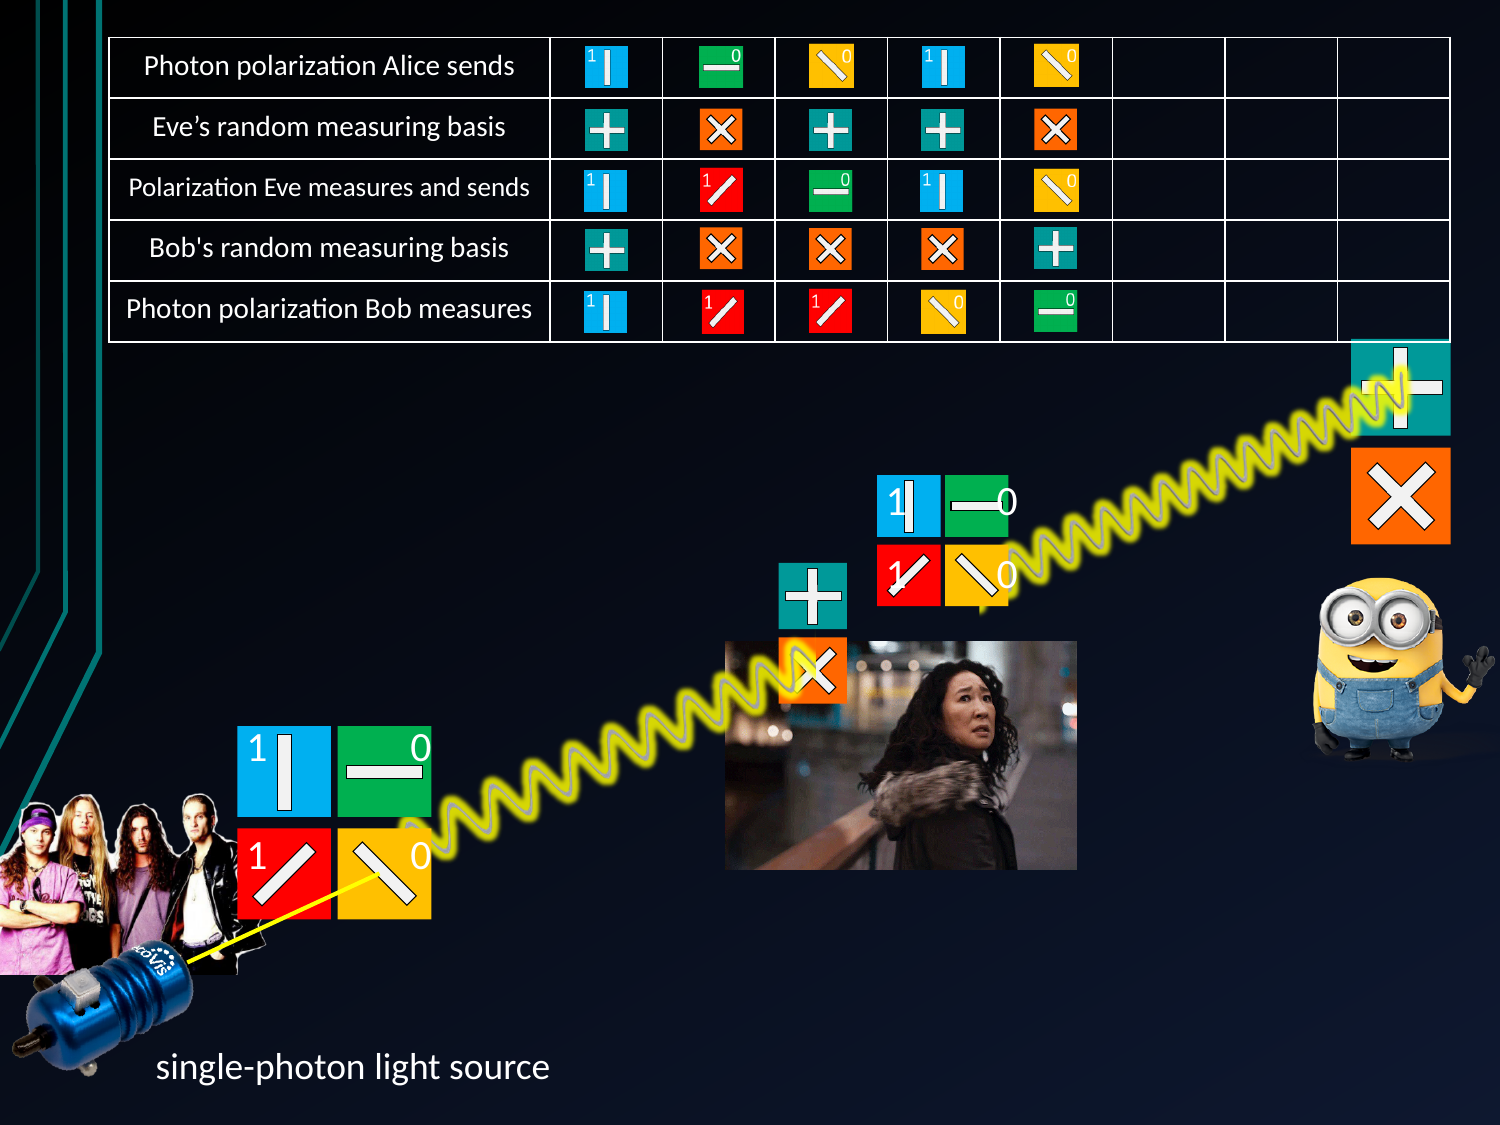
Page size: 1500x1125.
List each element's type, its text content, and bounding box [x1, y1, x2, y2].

table_cell [1226, 99, 1337, 158]
table_cell [663, 282, 693, 341]
picture [921, 283, 977, 334]
table_cell [981, 282, 999, 328]
table_cell [748, 282, 774, 341]
picture [1034, 36, 1090, 87]
table_header [776, 38, 813, 97]
table_header [888, 38, 999, 97]
table_header [1113, 38, 1224, 97]
table_cell [1092, 160, 1112, 219]
table_cell [551, 221, 662, 280]
table_cell [551, 160, 575, 219]
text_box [921, 227, 964, 271]
table_cell [888, 160, 911, 219]
picture [605, 51, 609, 84]
picture [978, 281, 1500, 775]
table_cell [1113, 160, 1224, 219]
table_header [750, 38, 774, 97]
table_cell [776, 282, 803, 341]
picture [808, 108, 852, 151]
table_cell [863, 160, 887, 219]
picture [808, 160, 862, 212]
table_header [663, 38, 706, 97]
table_cell [852, 282, 887, 341]
picture [912, 37, 965, 89]
table_cell [630, 160, 662, 219]
table_cell [1113, 99, 1224, 158]
table_cell [747, 160, 774, 219]
table_cell [1001, 282, 1032, 328]
picture [809, 37, 865, 88]
table_header Photon polarization Alice sends [110, 38, 549, 97]
table_cell [1338, 160, 1449, 219]
table_cell [663, 221, 774, 280]
text_box single-photon light source [205, 1034, 575, 1095]
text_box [699, 227, 743, 270]
picture [1034, 161, 1090, 212]
table_cell [1338, 282, 1449, 328]
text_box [186, 873, 380, 963]
picture [584, 229, 628, 271]
table_cell Polarization Eve measures and sends [110, 160, 549, 219]
table_header [1226, 38, 1337, 97]
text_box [231, 712, 436, 920]
picture [799, 282, 852, 333]
picture [690, 161, 743, 212]
picture [1034, 227, 1078, 269]
table_cell [1113, 282, 1224, 328]
table_cell [1226, 221, 1337, 280]
picture [574, 282, 628, 333]
picture [584, 108, 628, 151]
table_cell Bob's random measuring basis [110, 221, 549, 280]
table_cell [776, 221, 887, 280]
picture [574, 37, 628, 88]
table_cell [1001, 221, 1112, 280]
table_cell [888, 221, 999, 280]
table_cell [551, 99, 662, 158]
picture [910, 161, 963, 212]
picture [692, 283, 745, 334]
table_cell [1113, 221, 1224, 280]
table_cell [1226, 160, 1337, 219]
picture [920, 108, 964, 151]
table_cell [888, 282, 923, 341]
picture [0, 791, 271, 1117]
table_cell [1001, 160, 1037, 219]
table_cell Photon polarization Bob measures [110, 282, 549, 341]
picture [942, 51, 946, 84]
table_cell [551, 282, 578, 341]
table_cell [1338, 221, 1449, 280]
table_cell [663, 160, 691, 219]
table_cell [628, 282, 662, 341]
picture [699, 36, 753, 88]
table_header [551, 38, 662, 97]
table_cell Eve’s random measuring basis [110, 99, 549, 158]
table_header [866, 38, 887, 97]
picture [574, 161, 628, 212]
table_cell [888, 99, 999, 158]
table_cell [663, 99, 774, 158]
table_cell [1226, 282, 1337, 328]
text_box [699, 108, 743, 151]
table_cell [776, 99, 887, 158]
table_cell [1093, 282, 1112, 328]
picture [604, 296, 608, 329]
table_cell [1001, 99, 1112, 158]
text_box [1034, 108, 1078, 151]
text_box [872, 465, 1012, 607]
table_cell [776, 160, 813, 219]
picture [604, 175, 608, 208]
table_cell [1338, 99, 1449, 158]
table_header [1001, 38, 1112, 97]
picture [940, 175, 944, 208]
picture [385, 531, 1078, 888]
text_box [824, 562, 848, 705]
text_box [808, 227, 852, 271]
table_header [1338, 38, 1449, 97]
table_cell [966, 160, 999, 219]
